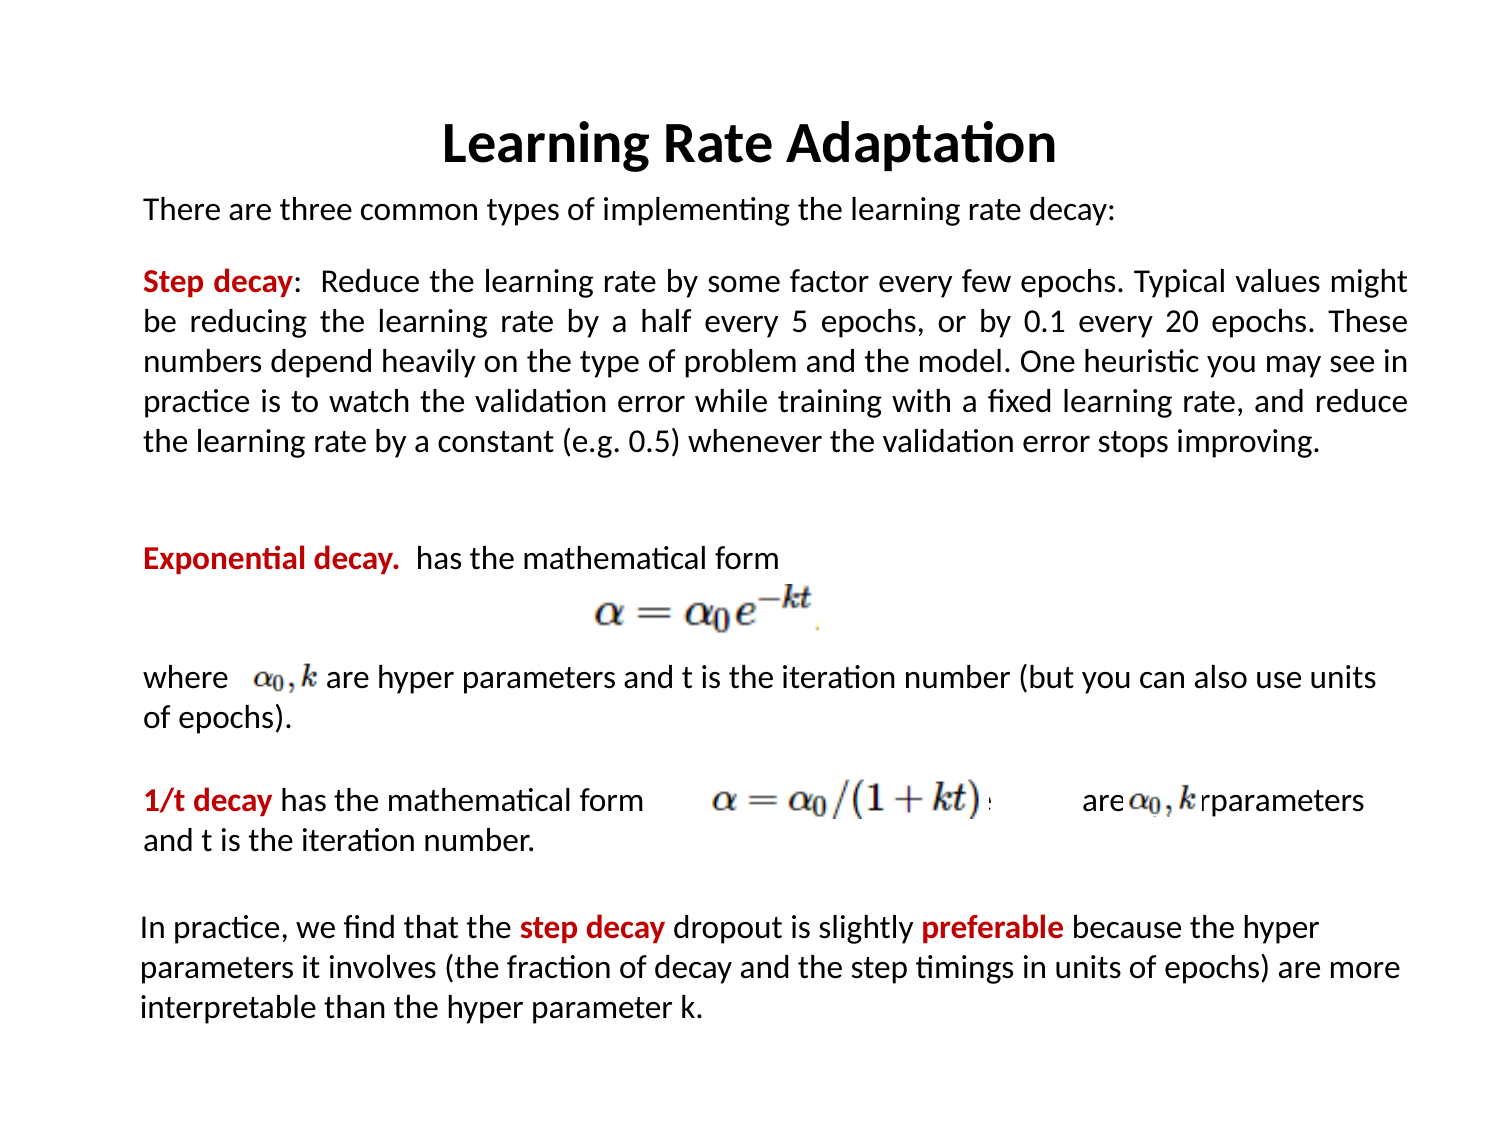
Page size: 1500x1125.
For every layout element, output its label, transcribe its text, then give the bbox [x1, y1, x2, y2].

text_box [128, 528, 1426, 746]
text_box In practice, we find that the step decay dropout is slightly preferable because the hyper parameters it involves (the fraction of decay and the step timings in units of epochs) are more interpretable than the hyper parameter k. [125, 898, 1425, 1033]
text_box There are three common types of implementing the learning rate decay: [128, 179, 1263, 235]
title Learning Rate Adaptation [75, 45, 1425, 233]
text_box Step decay: Reduce the learning rate by some factor every few epochs. Typical values might be reducing the learning rate by a half every 5 epochs, or by 0.1 every 20 epochs. These numbers depend heavily on the type of problem and the model. One heuristic you may see in practice is to watch the validation error while training with a fixed learning rate, and reduce the learning rate by a constant (e.g. 0.5) whenever the validation error stops improving. [128, 251, 1425, 467]
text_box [128, 770, 1426, 867]
